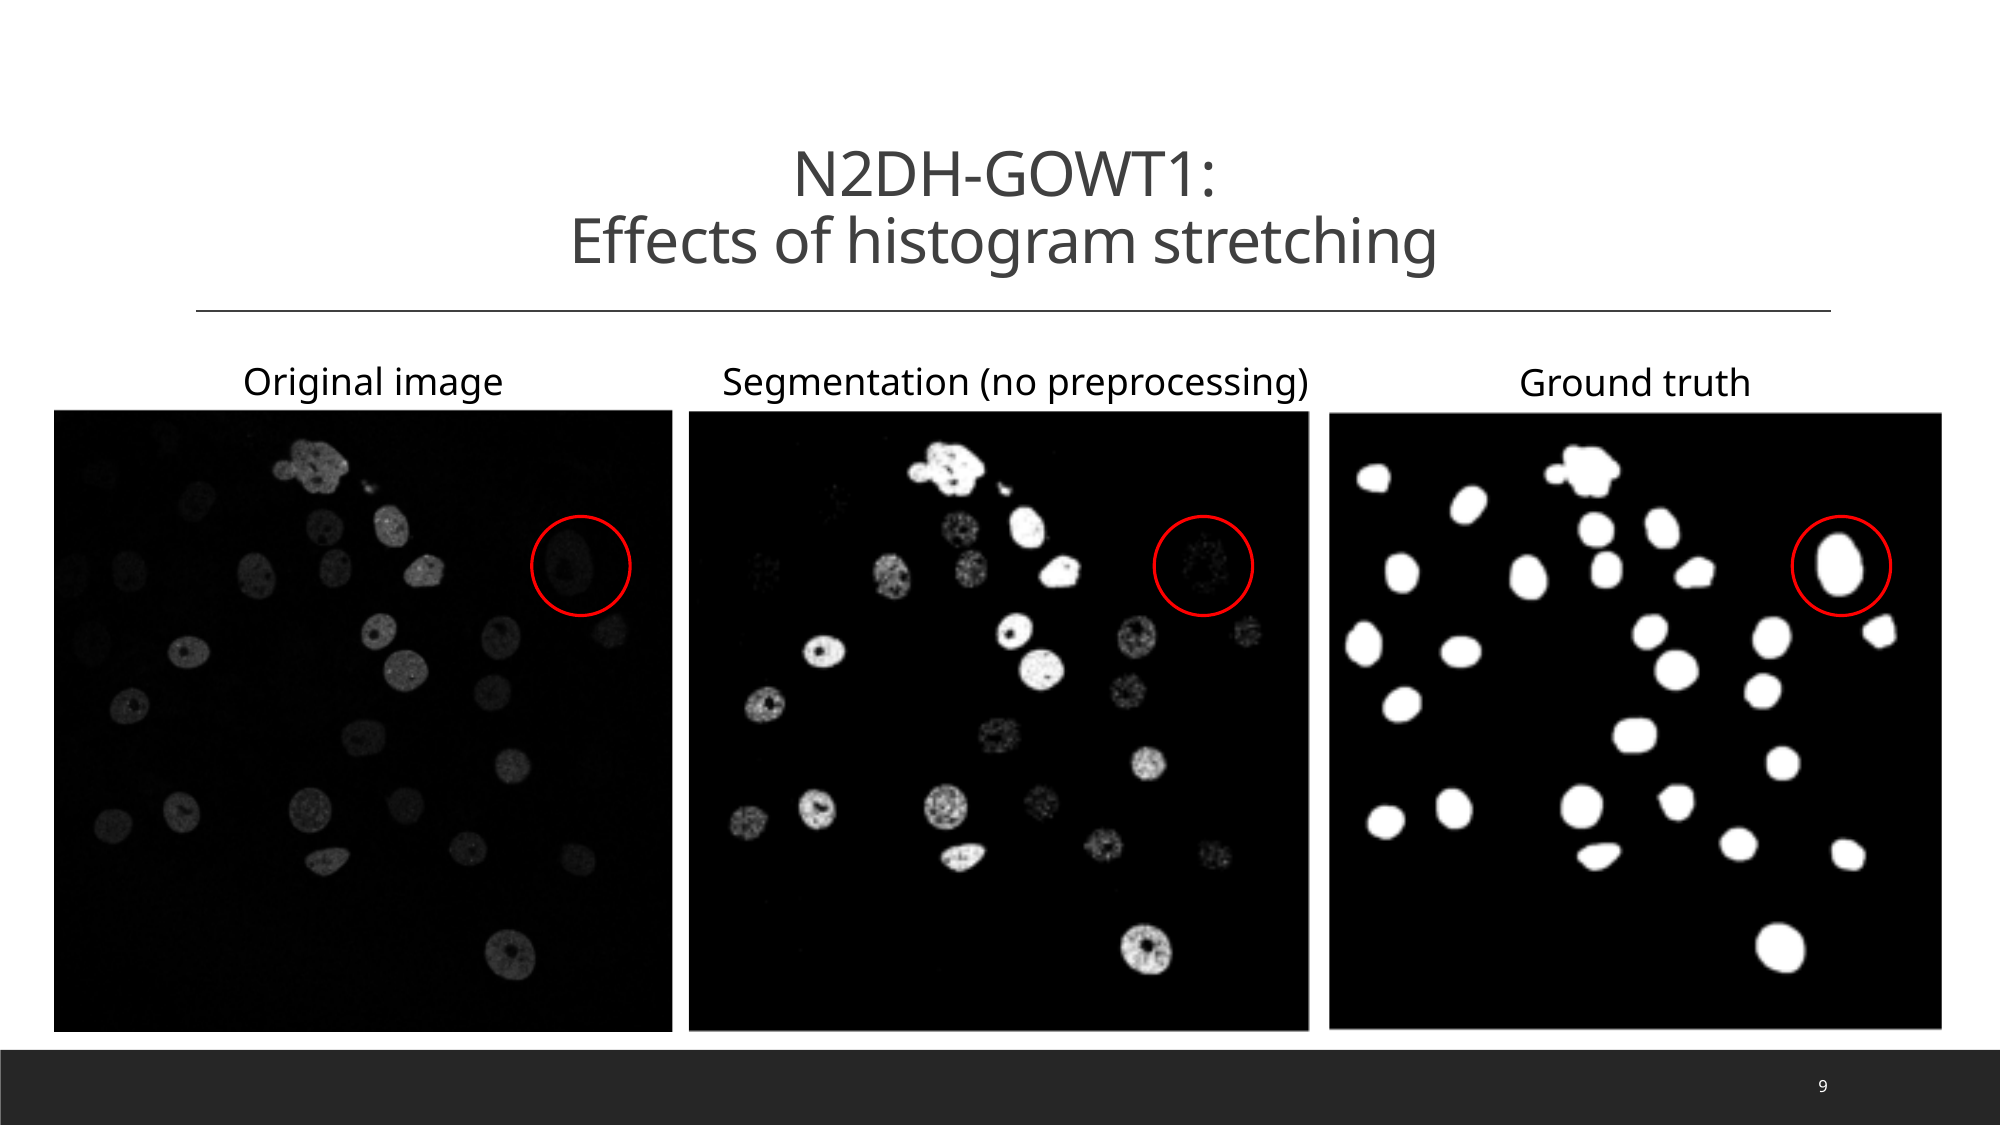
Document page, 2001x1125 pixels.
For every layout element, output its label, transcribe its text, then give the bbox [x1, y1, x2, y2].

text_box Original image [228, 350, 519, 397]
text_box Ground truth [1504, 351, 1767, 408]
title N2DH-GOWT1: Effects of histogram stretching [180, 47, 1830, 285]
picture [1328, 411, 1943, 1032]
slide_number 9 [1803, 1057, 1932, 1118]
text_box Segmentation (no preprocessing) [707, 350, 1363, 411]
picture [53, 399, 1311, 1033]
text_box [531, 515, 1892, 617]
